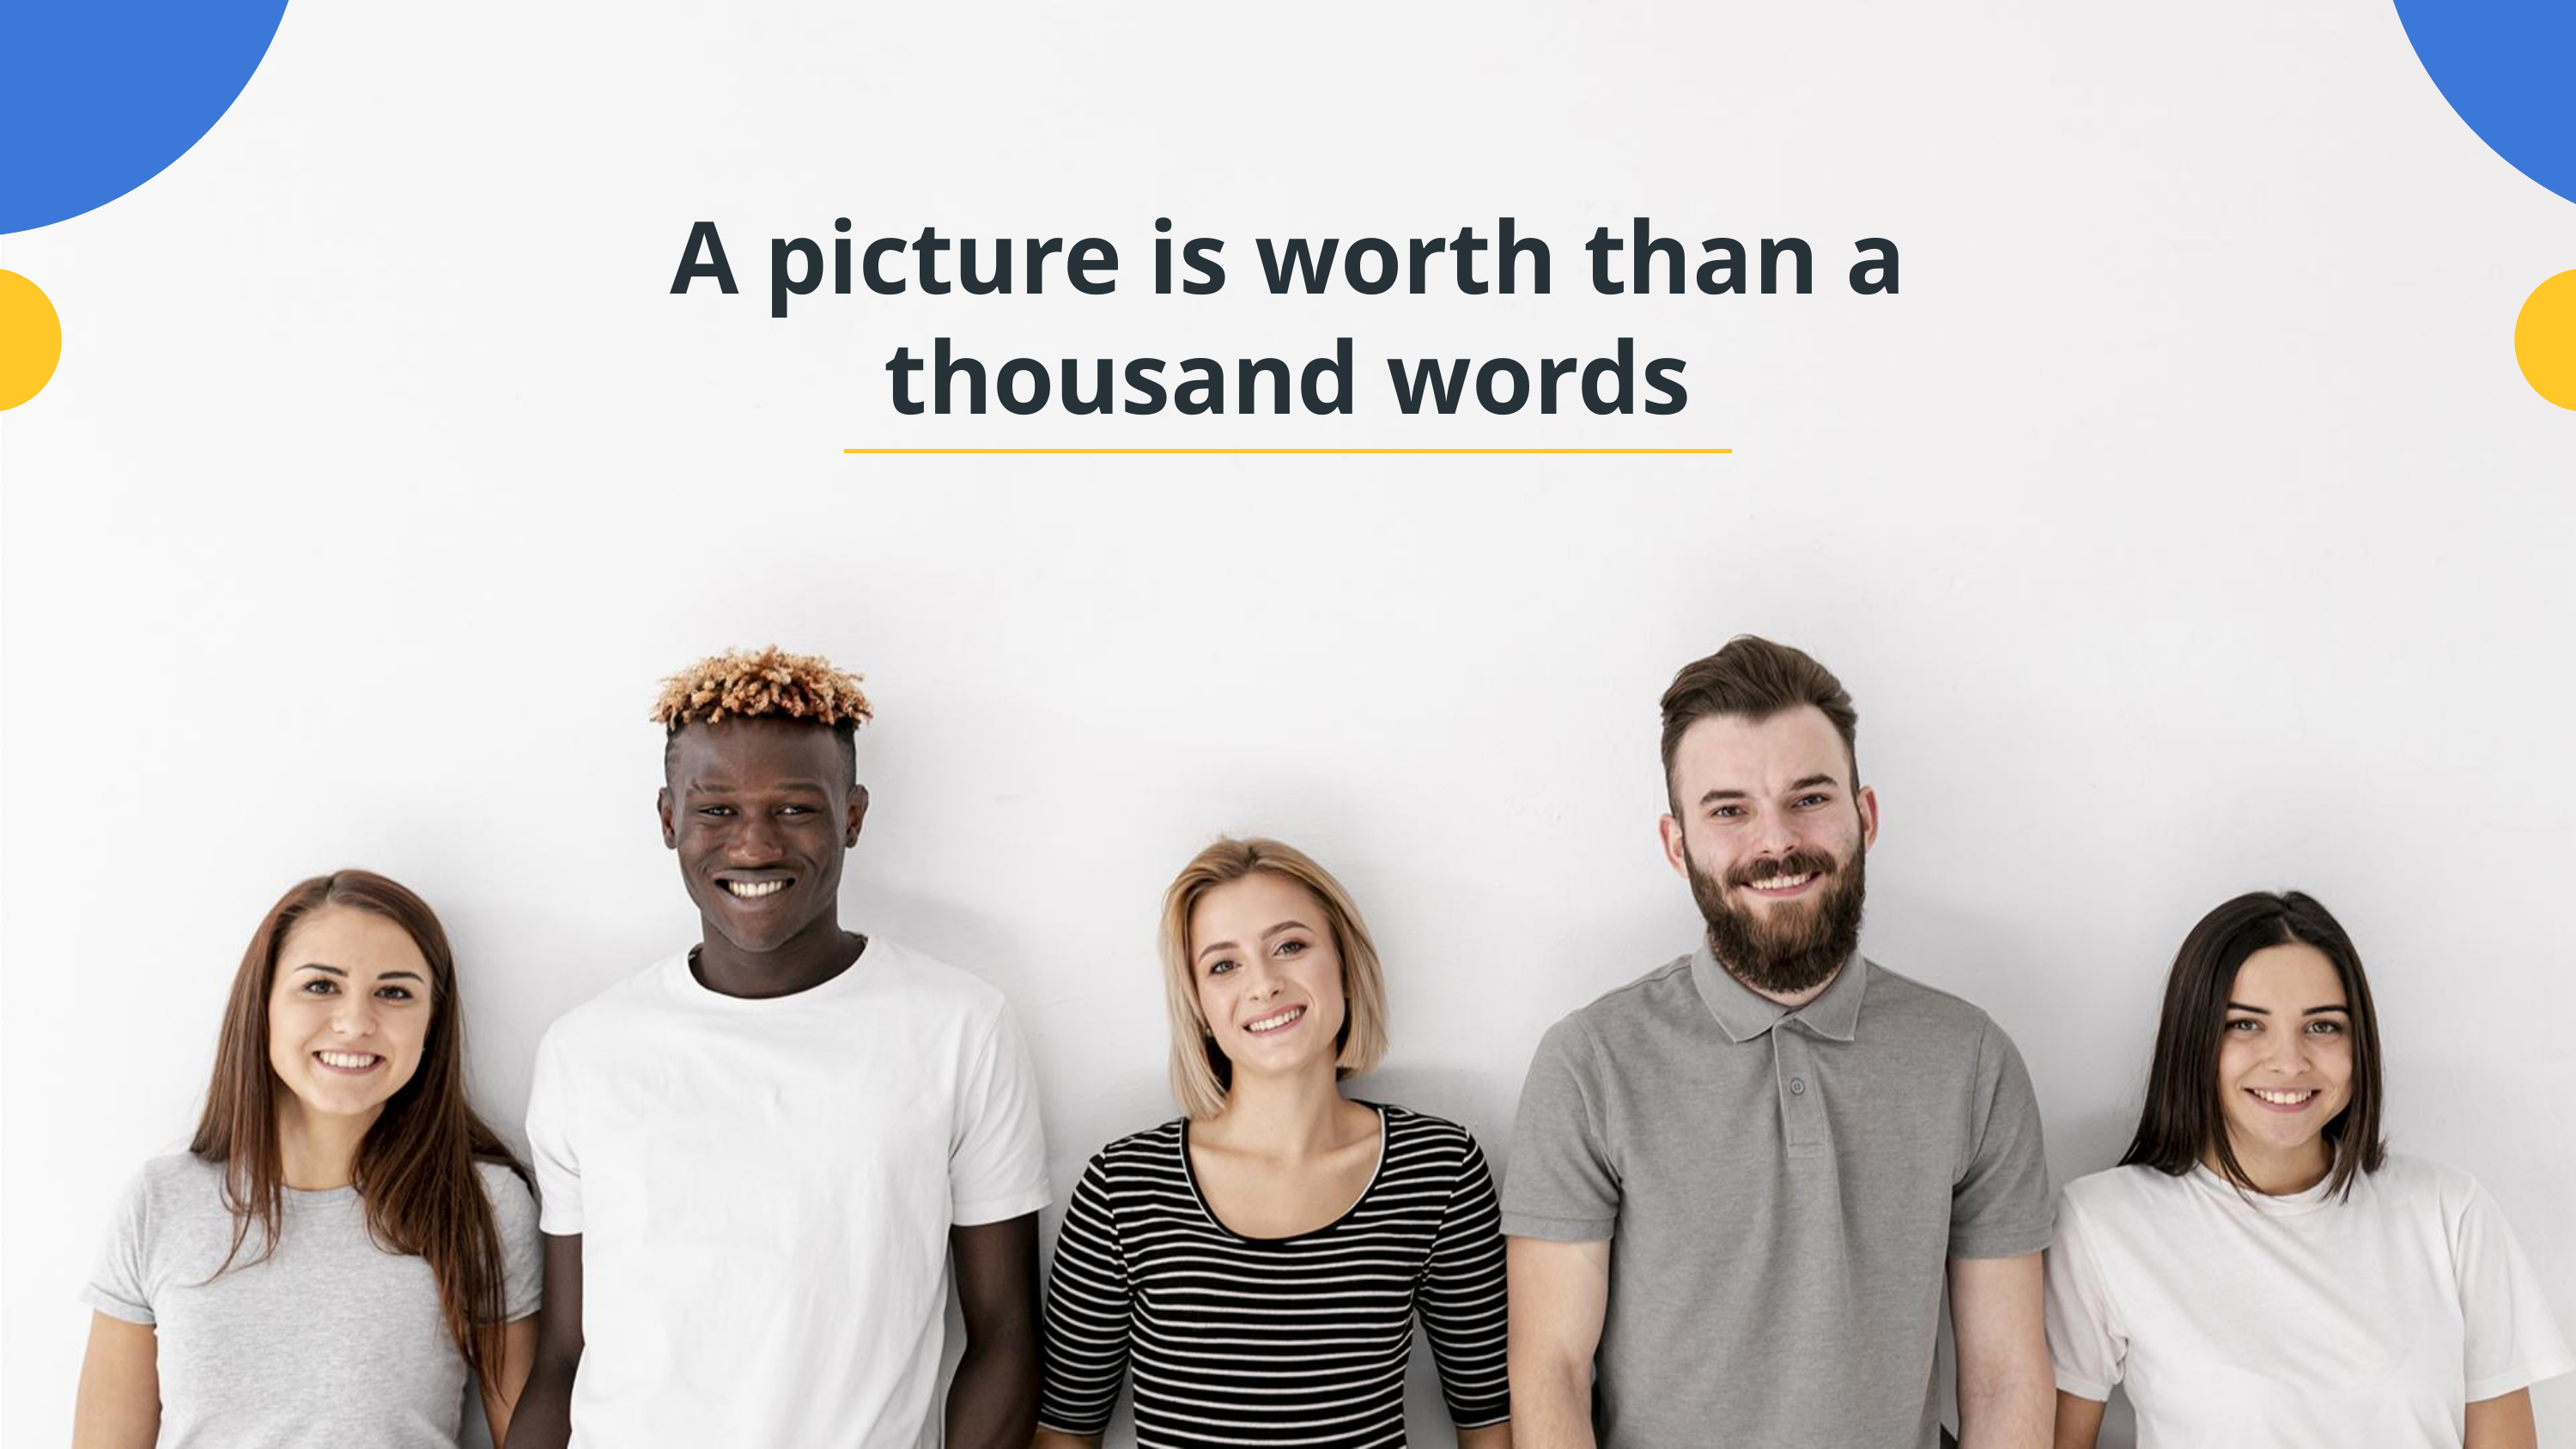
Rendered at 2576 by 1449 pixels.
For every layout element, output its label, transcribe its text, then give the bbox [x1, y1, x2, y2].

picture [0, 0, 2576, 1449]
title A picture is worth than a thousand words [542, 168, 2034, 452]
